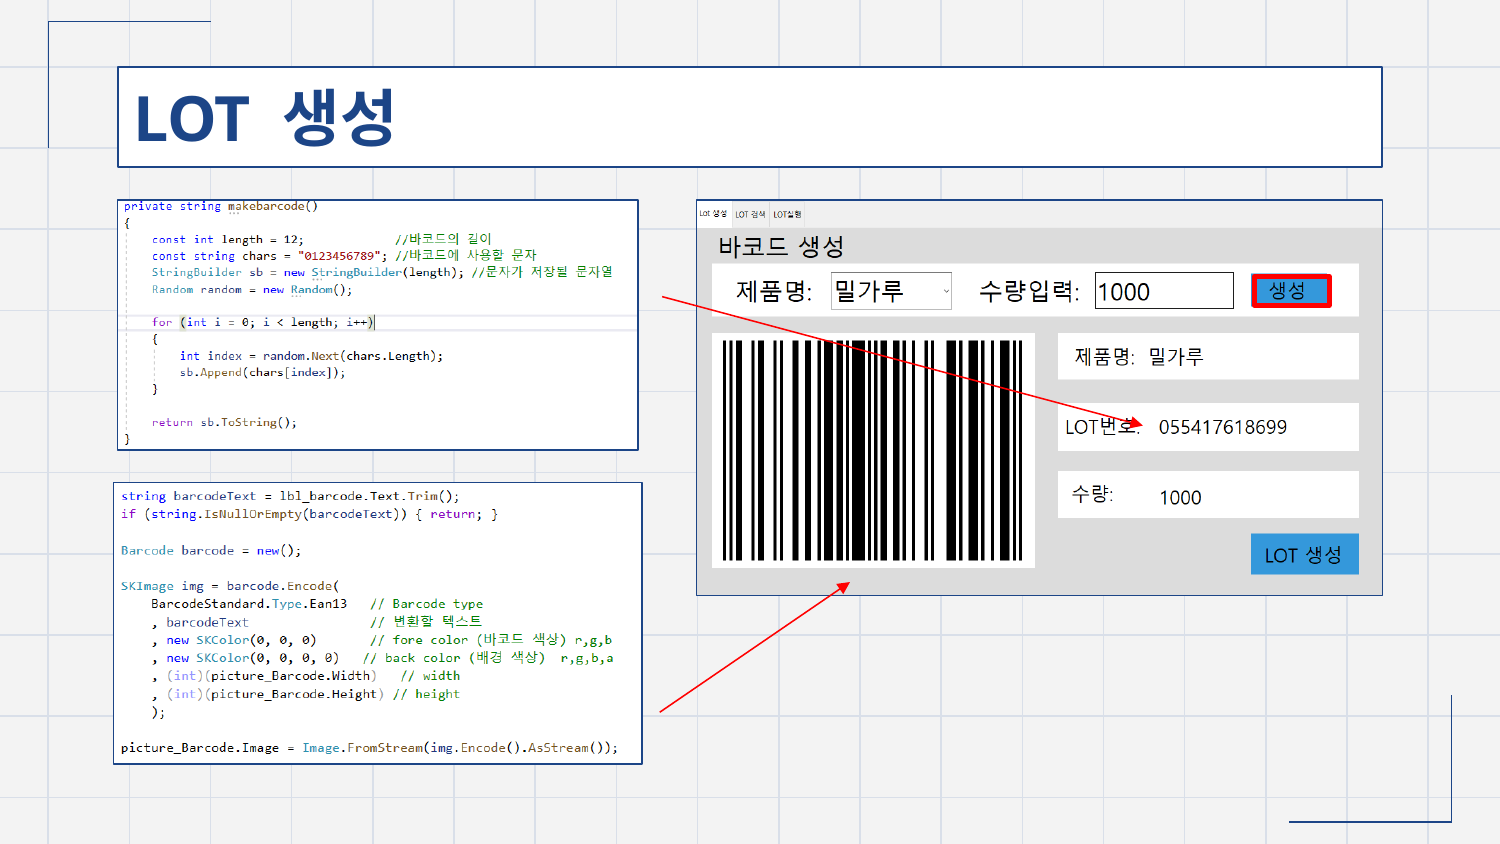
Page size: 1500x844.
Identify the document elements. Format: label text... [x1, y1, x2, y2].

picture [113, 482, 642, 764]
title LOT 생성 [117, 66, 1383, 168]
picture [117, 200, 638, 450]
picture [696, 200, 1383, 595]
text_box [661, 296, 1144, 426]
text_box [659, 581, 851, 713]
